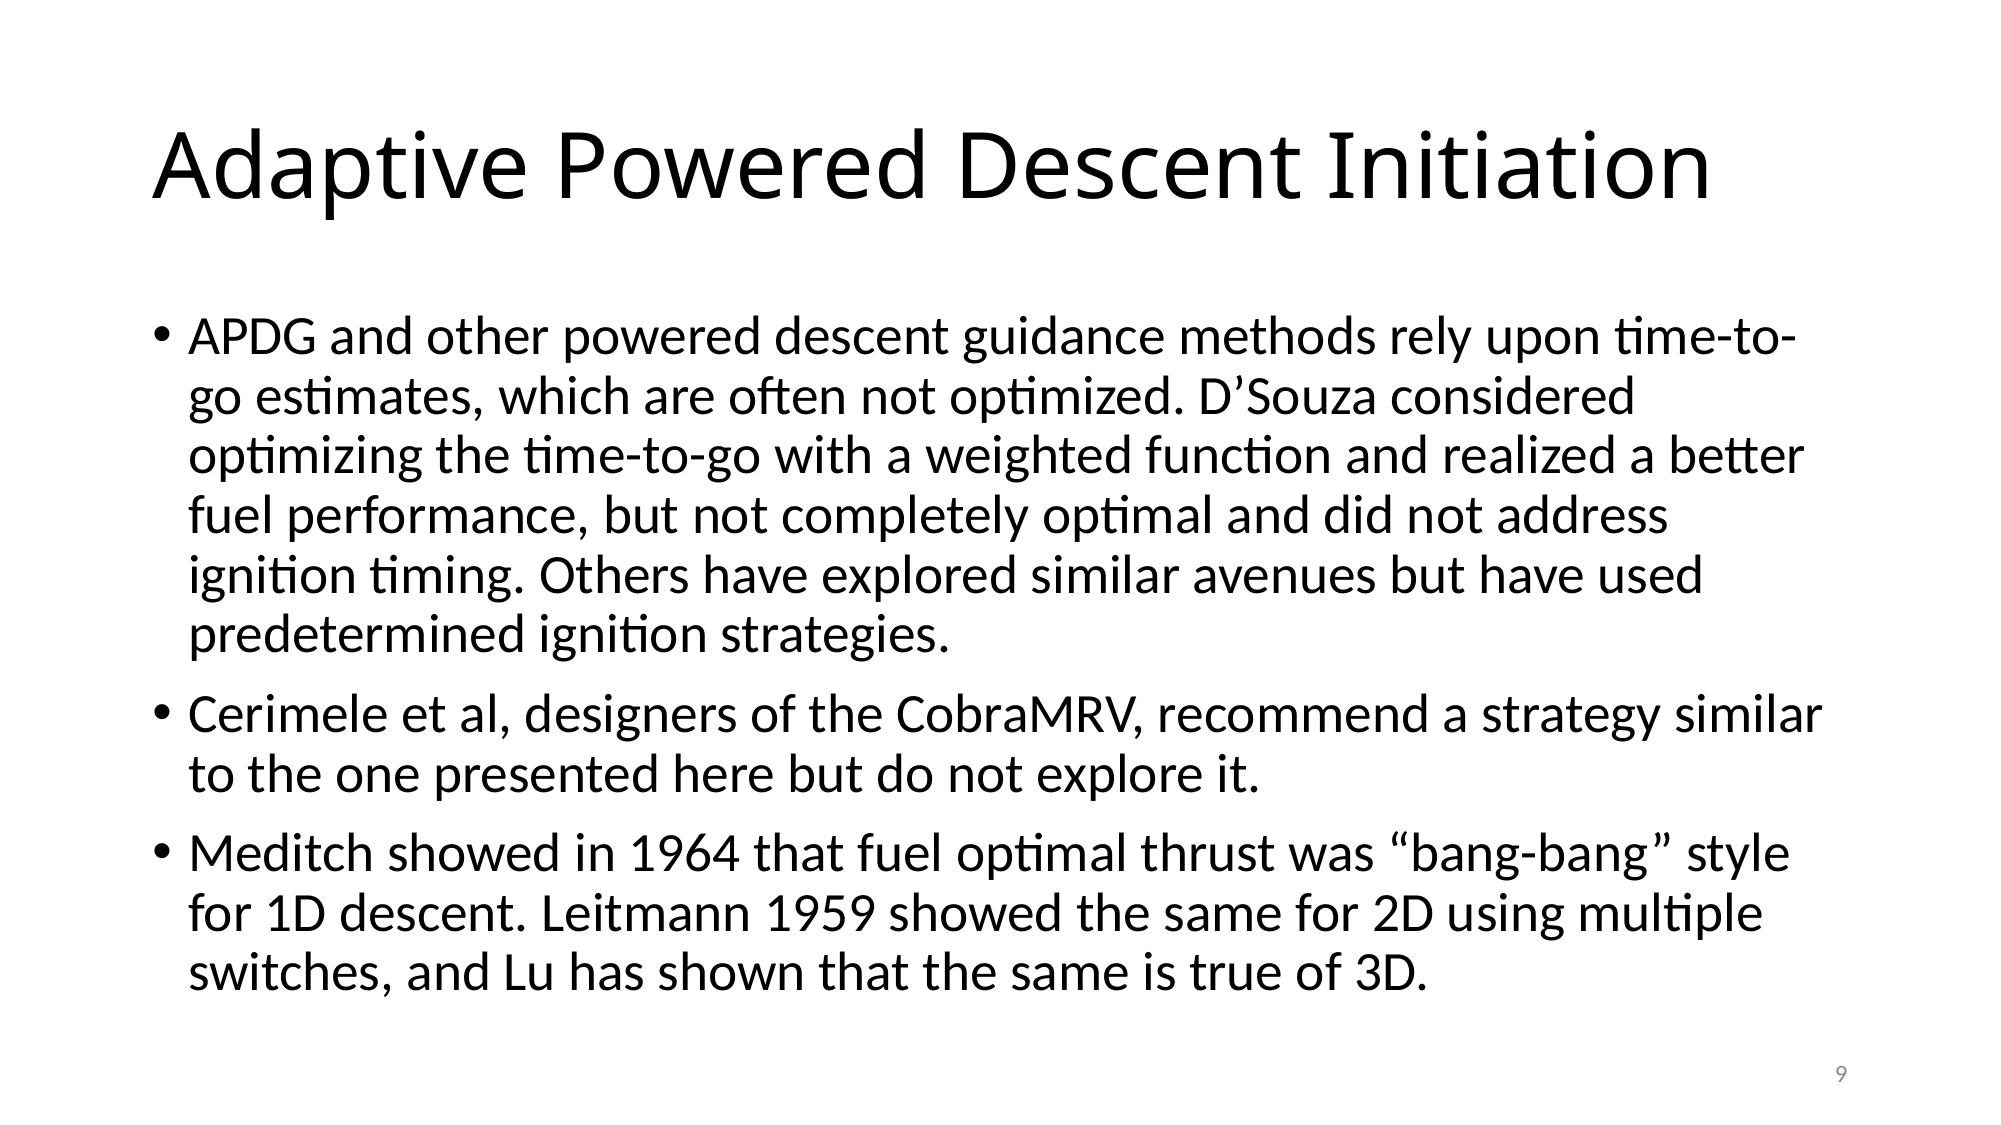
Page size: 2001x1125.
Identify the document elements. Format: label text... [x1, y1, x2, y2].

slide_number 9 [1412, 1042, 1863, 1103]
list APDG and other powered descent guidance methods rely upon time-to-go estimates, which are often not optimized. D’Souza considered optimizing the time-to-go with a weighted function and realized a better fuel performance, but not completely optimal and did not address ignition timing. Others have explored similar avenues but have used predetermined ignition strategies. Cerimele et al, designers of the CobraMRV, recommend a strategy similar to the one presented here but do not explore it. Meditch showed in 1964 that fuel optimal thrust was “bang-bang” style for 1D descent. Leitmann 1959 showed the same for 2D using multiple switches, and Lu has shown that the same is true of 3D. [137, 299, 1863, 1014]
title Adaptive Powered Descent Initiation [137, 59, 1863, 278]
